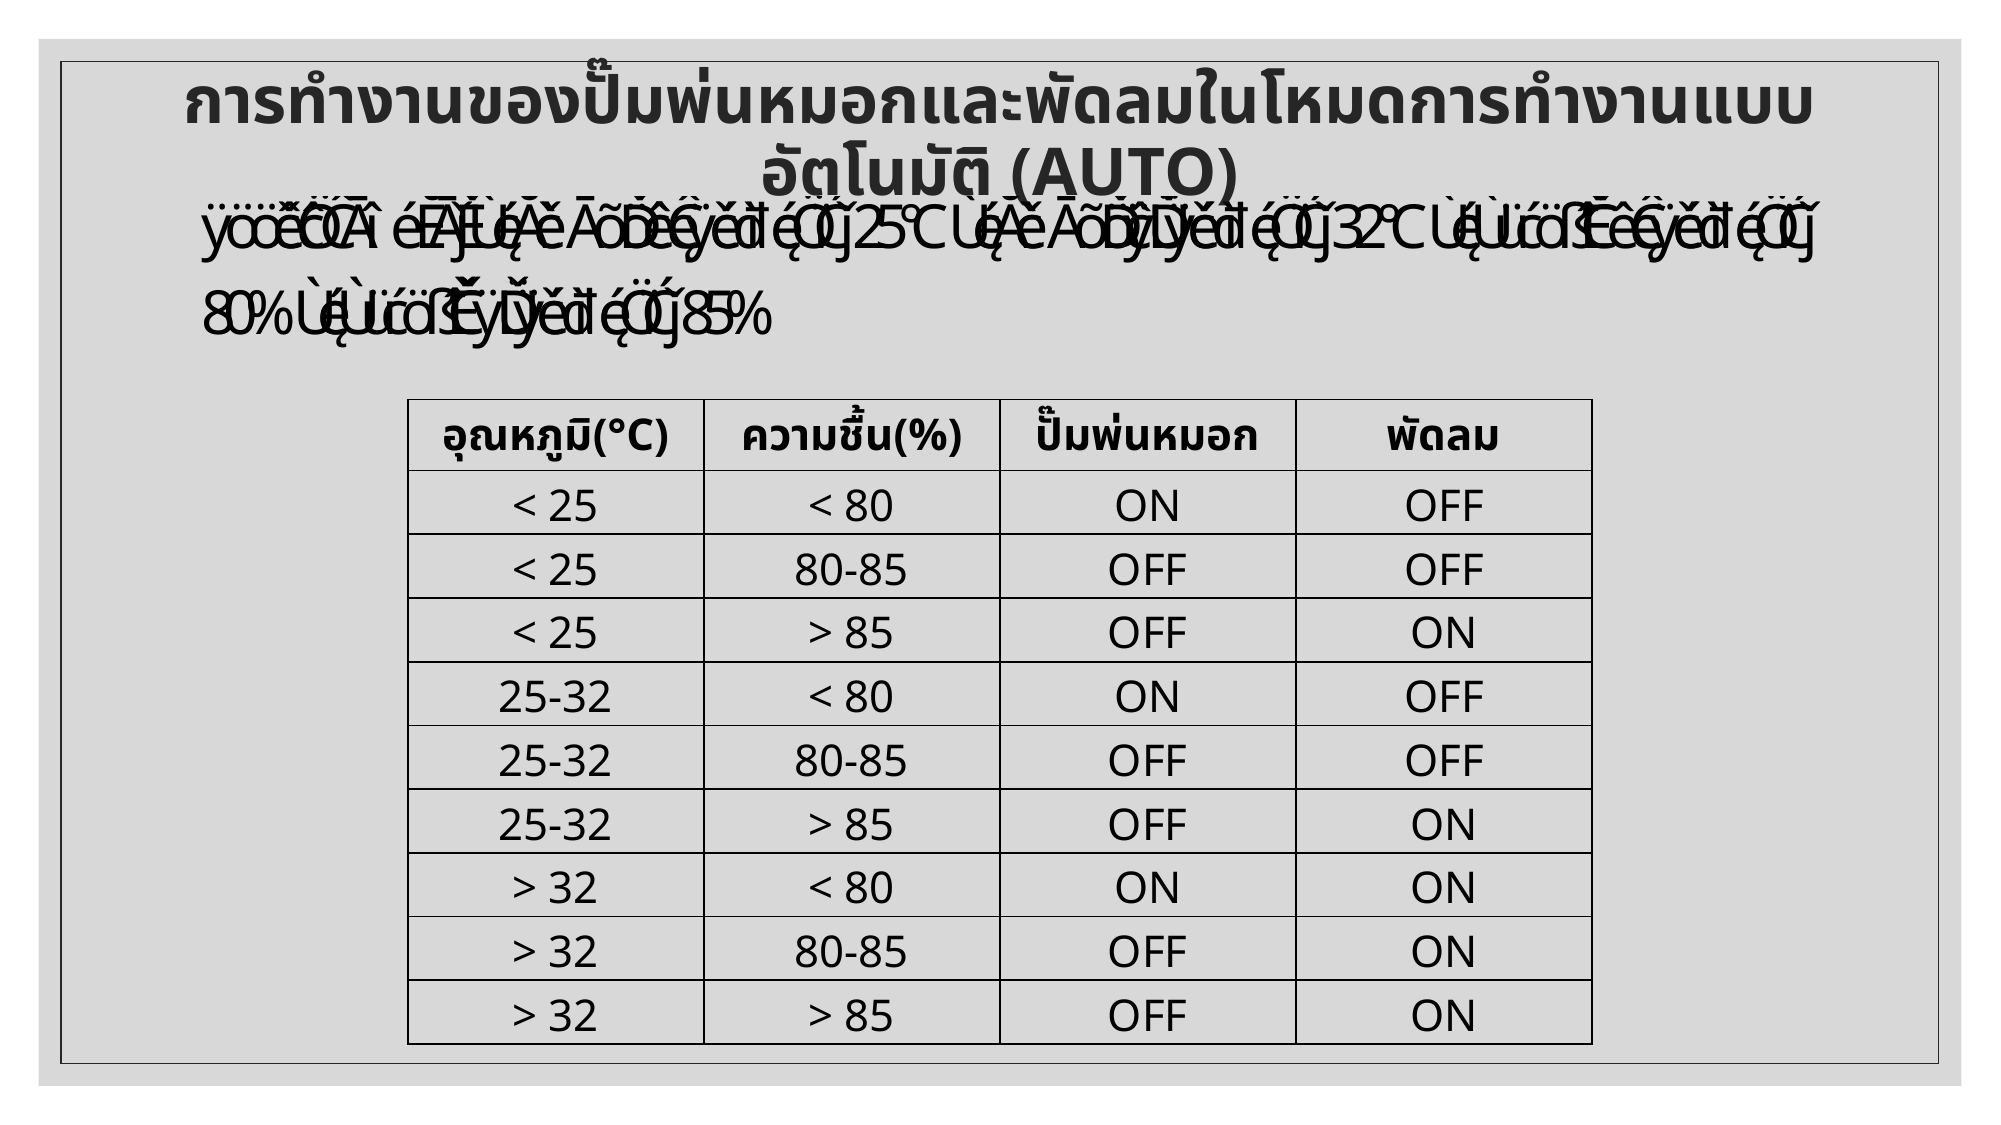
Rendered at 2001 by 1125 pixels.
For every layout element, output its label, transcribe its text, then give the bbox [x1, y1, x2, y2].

table_cell < 80 [705, 854, 999, 916]
table_cell ON [1297, 854, 1591, 916]
table_cell 25-32 [409, 726, 703, 788]
table_cell < 80 [705, 663, 999, 725]
title การทำงานของปั๊มพ่นหมอกและพัดลมในโหมดการทำงานแบบอัตโนมัติ (AUTO) [141, 58, 1859, 218]
table_cell OFF [1297, 663, 1591, 725]
table_cell OFF [1001, 917, 1295, 979]
table_cell OFF [1001, 535, 1295, 597]
table_cell 80-85 [705, 726, 999, 788]
table_cell OFF [1297, 471, 1591, 533]
table_cell < 25 [409, 599, 703, 661]
table_header อุณหภูมิ(°C) [409, 409, 703, 470]
table_cell ON [1001, 471, 1295, 533]
table_cell > 32 [409, 981, 703, 1043]
table_cell ON [1297, 790, 1591, 852]
table_cell 80-85 [705, 917, 999, 979]
table_header ความชื้น(%) [705, 409, 999, 470]
table_cell 80-85 [705, 535, 999, 597]
table_cell ON [1297, 981, 1591, 1043]
table_cell > 85 [705, 790, 999, 852]
table_cell ON [1297, 599, 1591, 661]
table_cell OFF [1001, 599, 1295, 661]
table_cell < 80 [705, 471, 999, 533]
table_cell > 32 [409, 854, 703, 916]
table_cell 25-32 [409, 663, 703, 725]
picture [201, 196, 1844, 400]
table_cell OFF [1001, 981, 1295, 1043]
table_cell < 25 [409, 535, 703, 597]
table_cell > 32 [409, 917, 703, 979]
table_cell OFF [1001, 790, 1295, 852]
table_cell ON [1001, 854, 1295, 916]
table_cell OFF [1297, 535, 1591, 597]
table_cell ON [1001, 663, 1295, 725]
table_cell OFF [1001, 726, 1295, 788]
table_cell 25-32 [409, 790, 703, 852]
table_header ปั๊มพ่นหมอก [1001, 409, 1295, 470]
table_header พัดลม [1297, 409, 1591, 470]
table_cell ON [1297, 917, 1591, 979]
table_cell < 25 [409, 471, 703, 533]
table_cell > 85 [705, 599, 999, 661]
table_cell OFF [1297, 726, 1591, 788]
table_cell > 85 [705, 981, 999, 1043]
